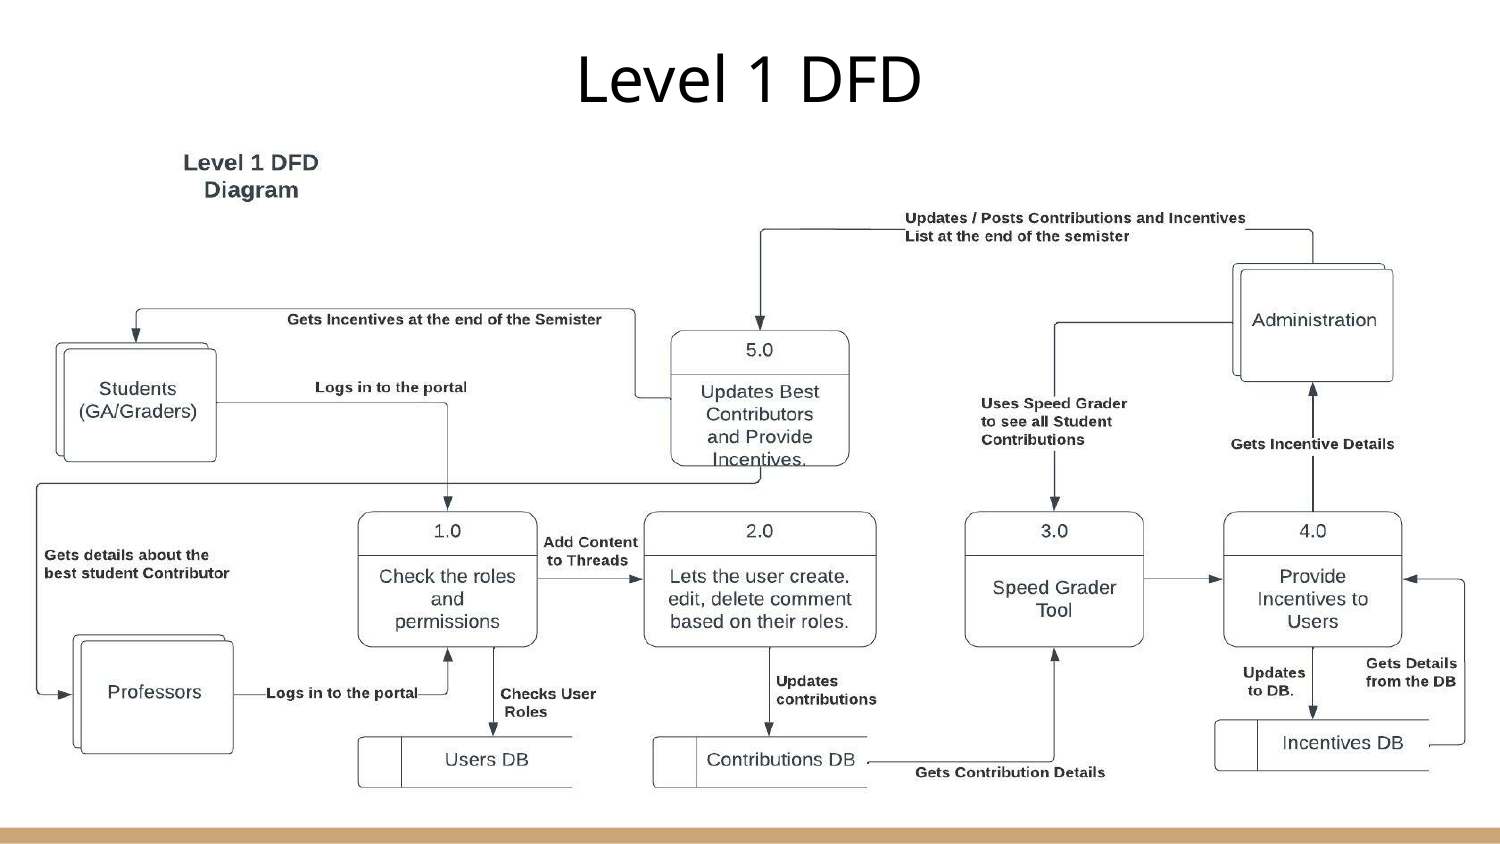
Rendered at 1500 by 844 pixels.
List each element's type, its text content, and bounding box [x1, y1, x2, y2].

picture [0, 110, 1500, 822]
title Level 1 DFD [51, 22, 1449, 109]
